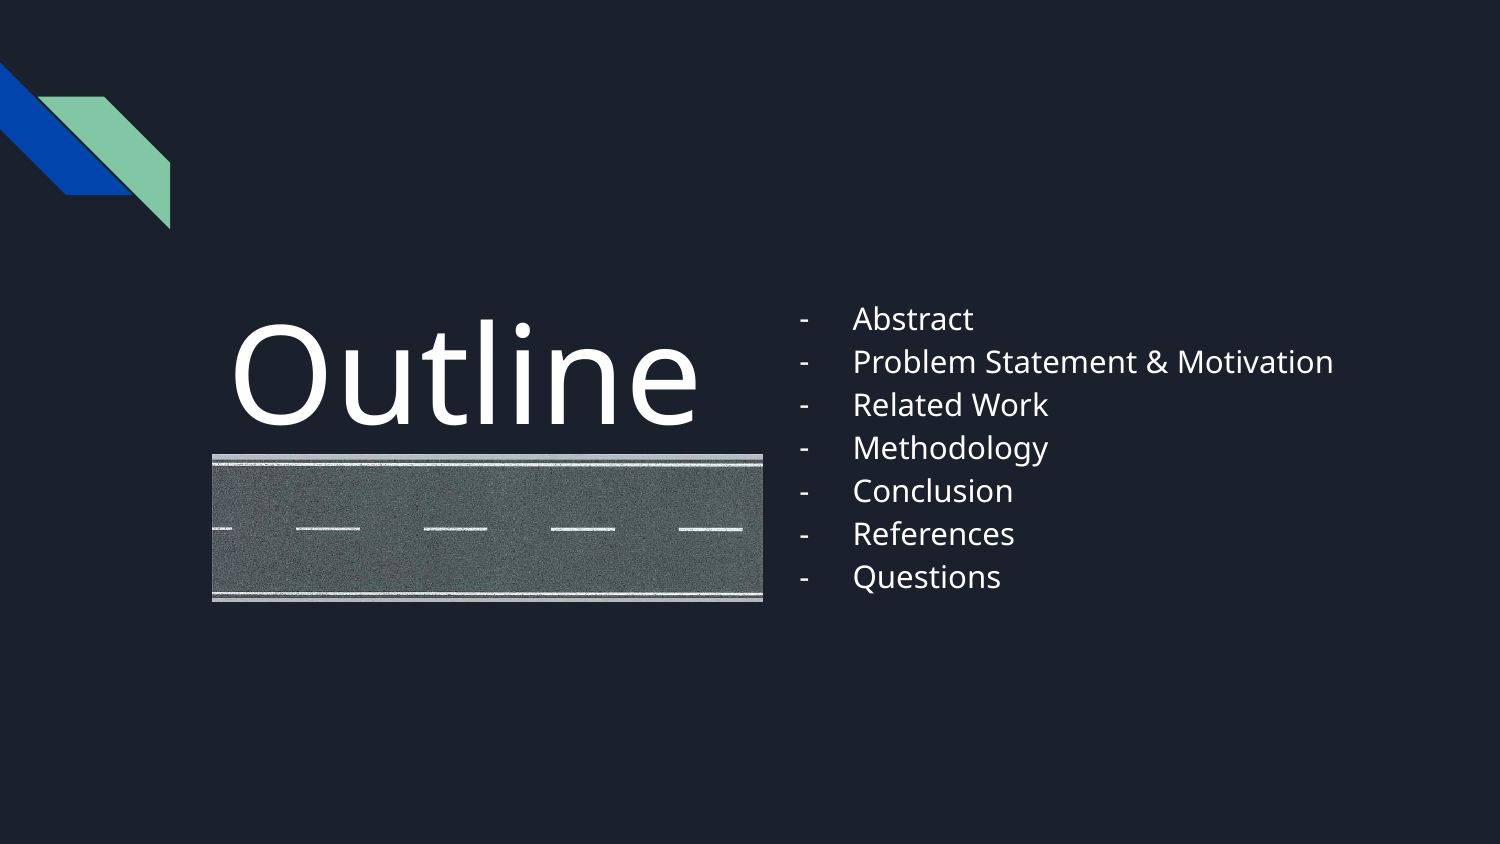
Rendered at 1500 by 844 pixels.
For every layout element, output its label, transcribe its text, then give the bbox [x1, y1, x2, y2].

list Abstract Problem Statement & Motivation Related Work Methodology Conclusion References Questions [762, 278, 1436, 602]
title Outline [212, 272, 763, 453]
picture [212, 453, 763, 602]
